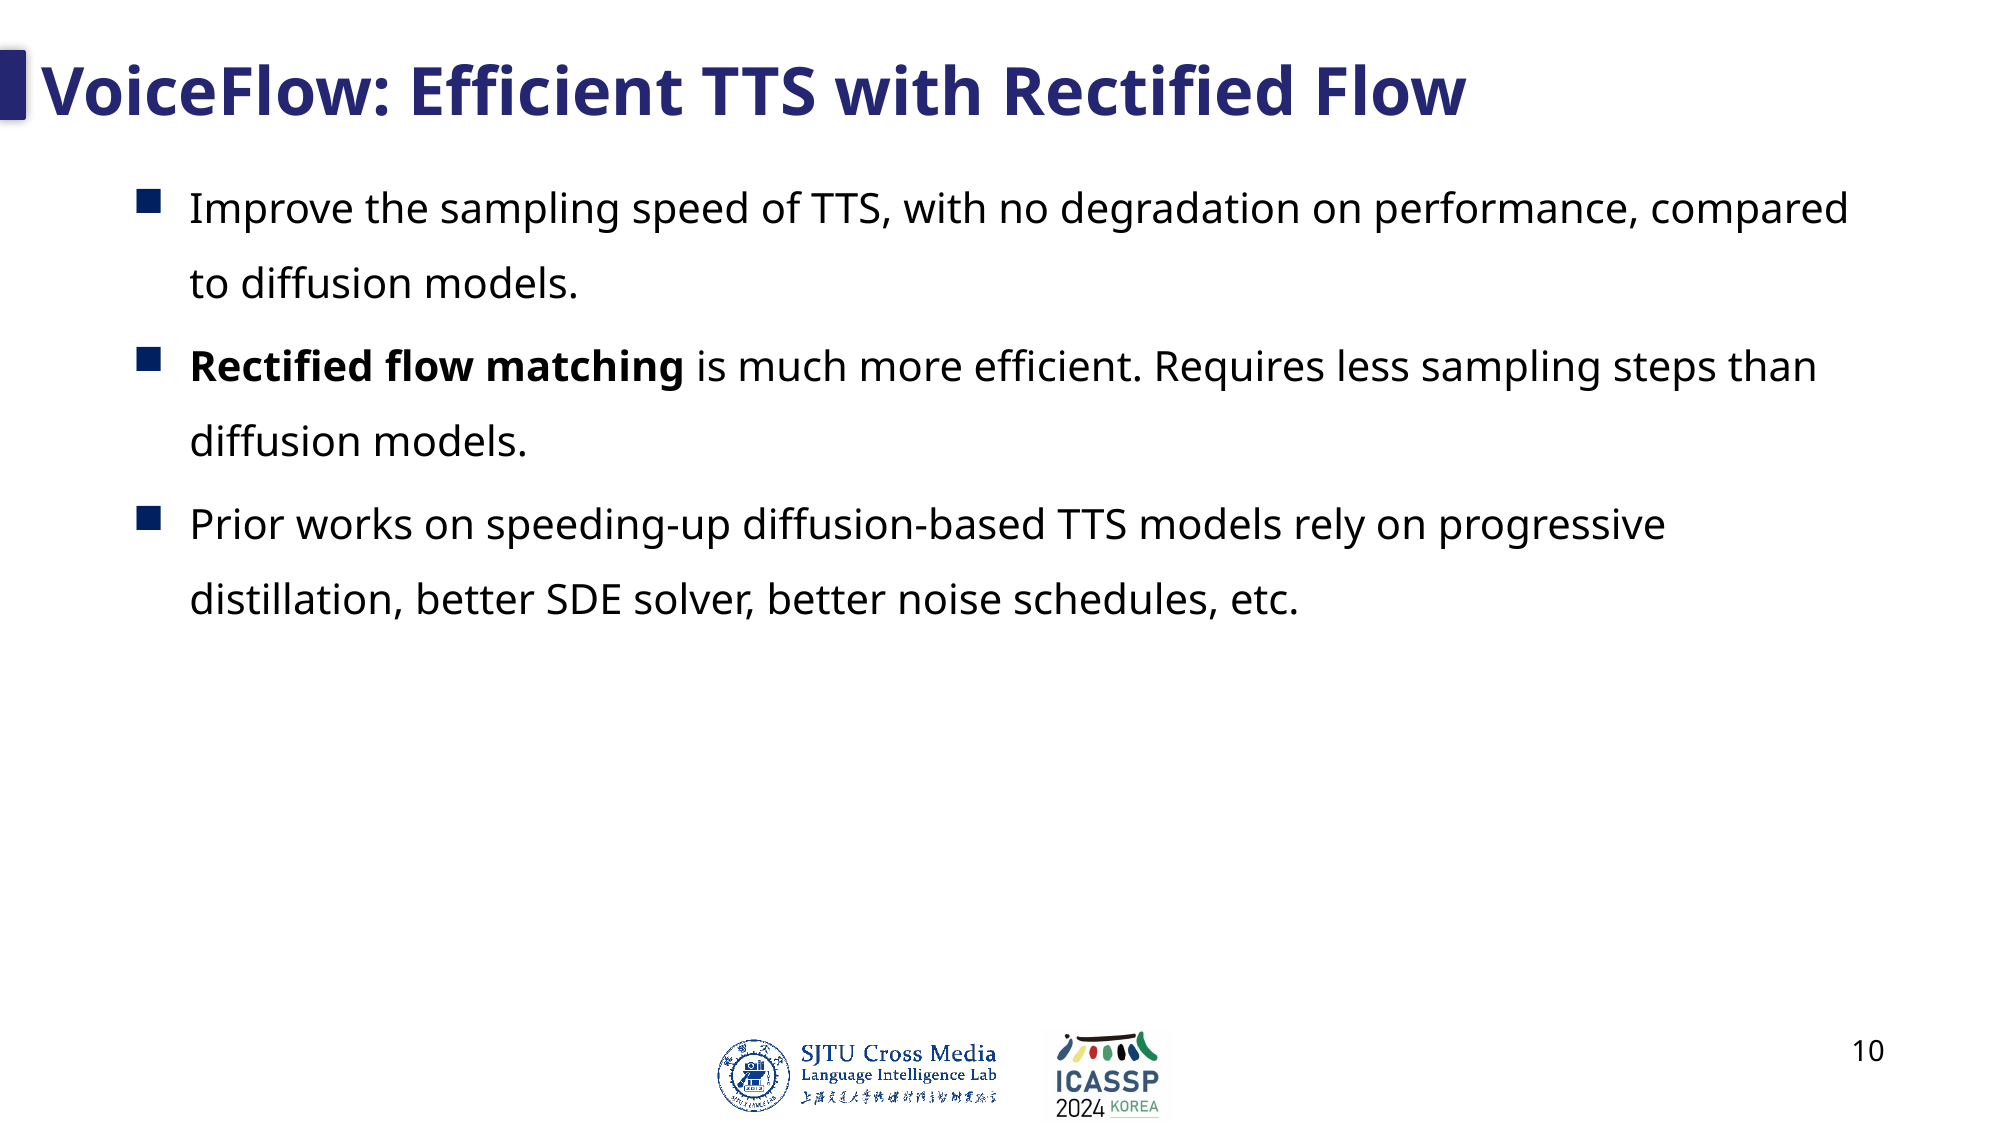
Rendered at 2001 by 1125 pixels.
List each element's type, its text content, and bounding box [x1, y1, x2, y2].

title VoiceFlow: Efficient TTS with Rectified Flow [25, 0, 1969, 199]
text_box Improve the sampling speed of TTS, with no degradation on performance, compared to diffusion models. Rectified flow matching is much more efficient. Requires less sampling steps than diffusion models. Prior works on speeding-up diffusion-based TTS models rely on progressive distillation, better SDE solver, better noise schedules, etc. [118, 148, 1902, 976]
slide_number 10 [1814, 1024, 1901, 1103]
picture [1042, 1027, 1173, 1124]
picture [694, 1026, 1024, 1125]
